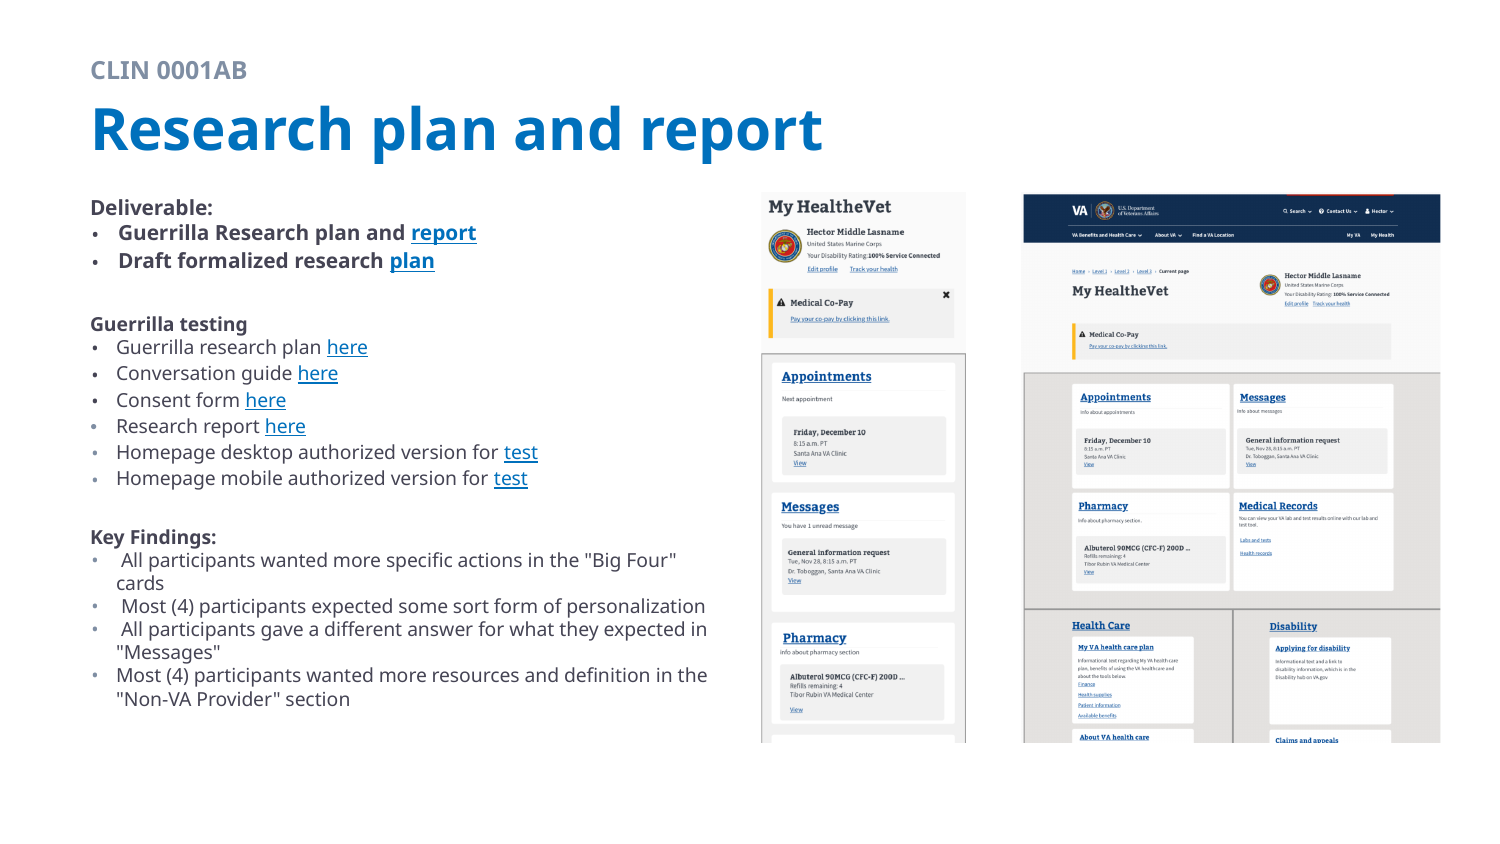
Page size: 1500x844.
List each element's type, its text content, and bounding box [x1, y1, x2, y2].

text_box Deliverable: Guerrilla Research plan and report Draft formalized research plan [75, 180, 1031, 244]
list CLIN 0001AB [75, 40, 1425, 84]
picture [1020, 192, 1441, 743]
list Guerrilla testing Guerrilla research plan here Conversation guide here Consent form here Research report here Homepage desktop authorized version for test Homepage mobile authorized version for test Key Findings: All participants wanted more specific actions in the "Big Four" cards Most (4) participants expected some sort form of personalization All participants gave a different answer for what they expected in "Messages" Most (4) participants wanted more resources and definition in the "Non-VA Provider" section [75, 300, 725, 743]
title Research plan and report [75, 84, 1425, 188]
picture [760, 192, 966, 743]
